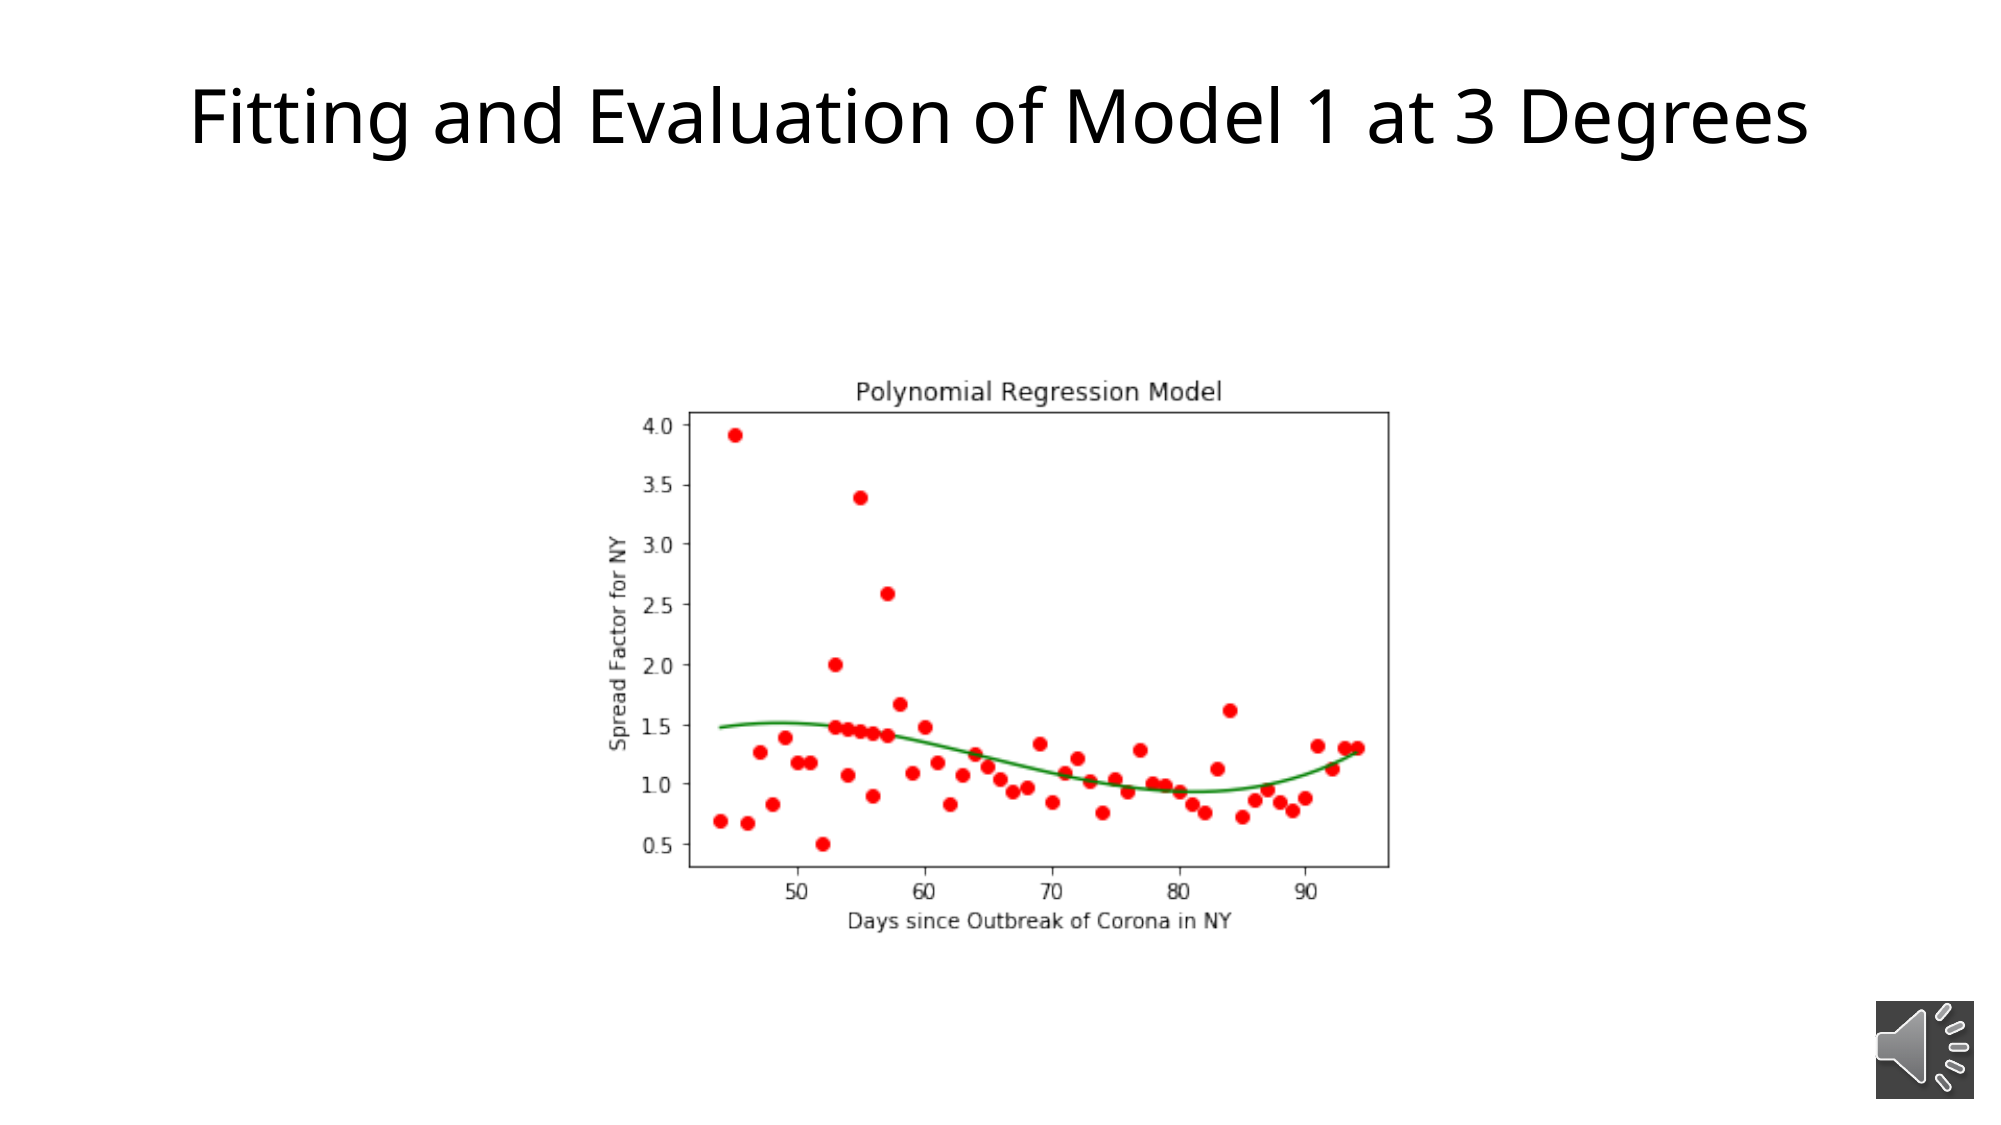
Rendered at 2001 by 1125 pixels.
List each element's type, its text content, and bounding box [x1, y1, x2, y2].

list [597, 366, 1403, 946]
title Fitting and Evaluation of Model 1 at 3 Degrees Degrees [137, 59, 1863, 278]
picture [1874, 999, 1975, 1100]
